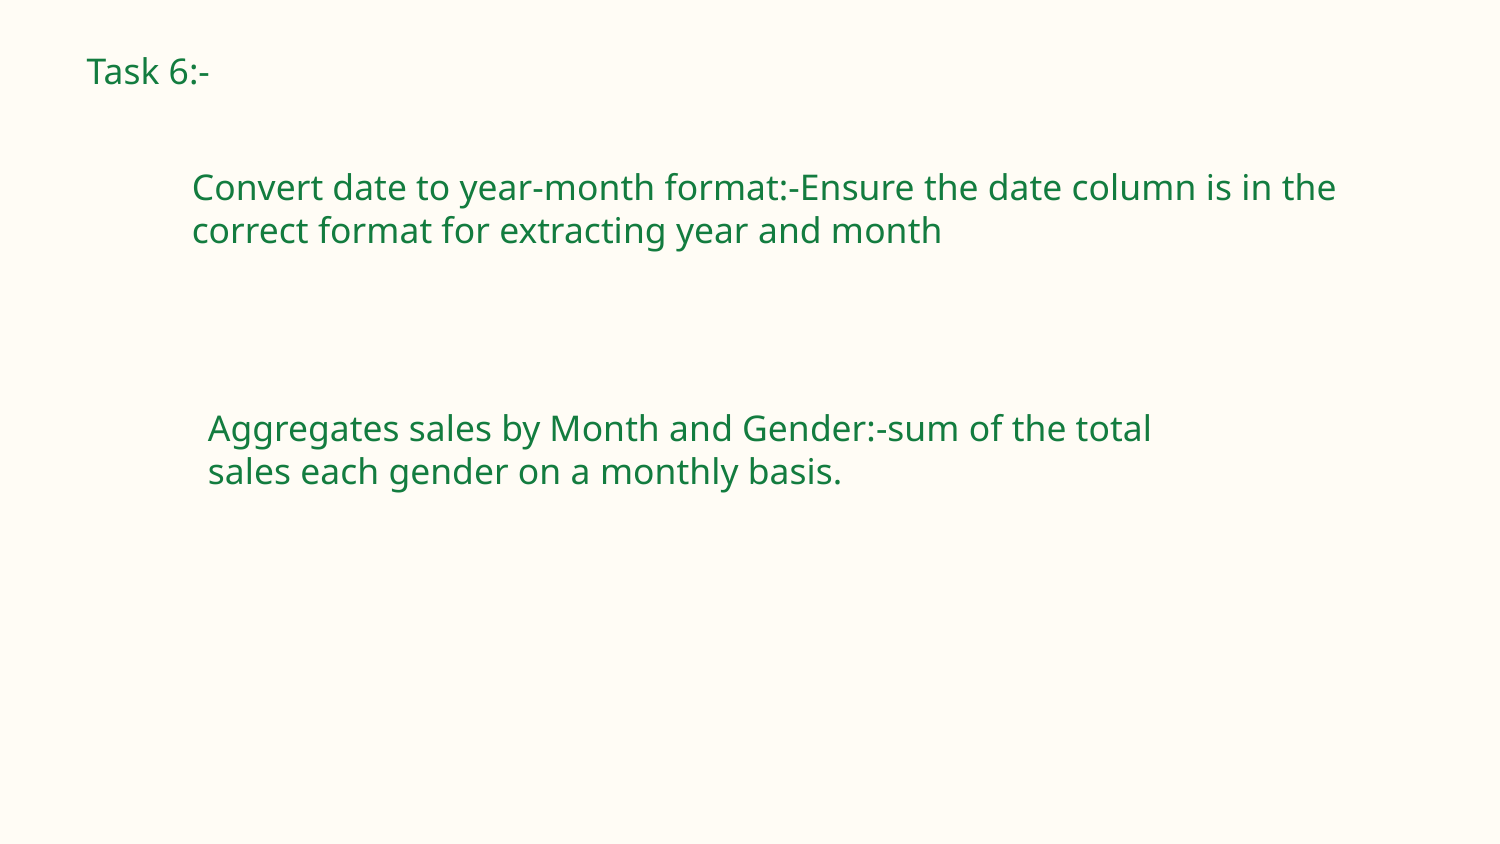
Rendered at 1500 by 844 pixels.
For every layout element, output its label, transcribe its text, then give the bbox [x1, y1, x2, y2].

text_box Aggregates sales by Month and Gender:-sum of the total sales each gender on a monthly basis. [192, 391, 1232, 536]
text_box Task 6:- [71, 34, 347, 106]
text_box Convert date to year-month format:-Ensure the date column is in the correct format for extracting year and month [176, 150, 1360, 304]
